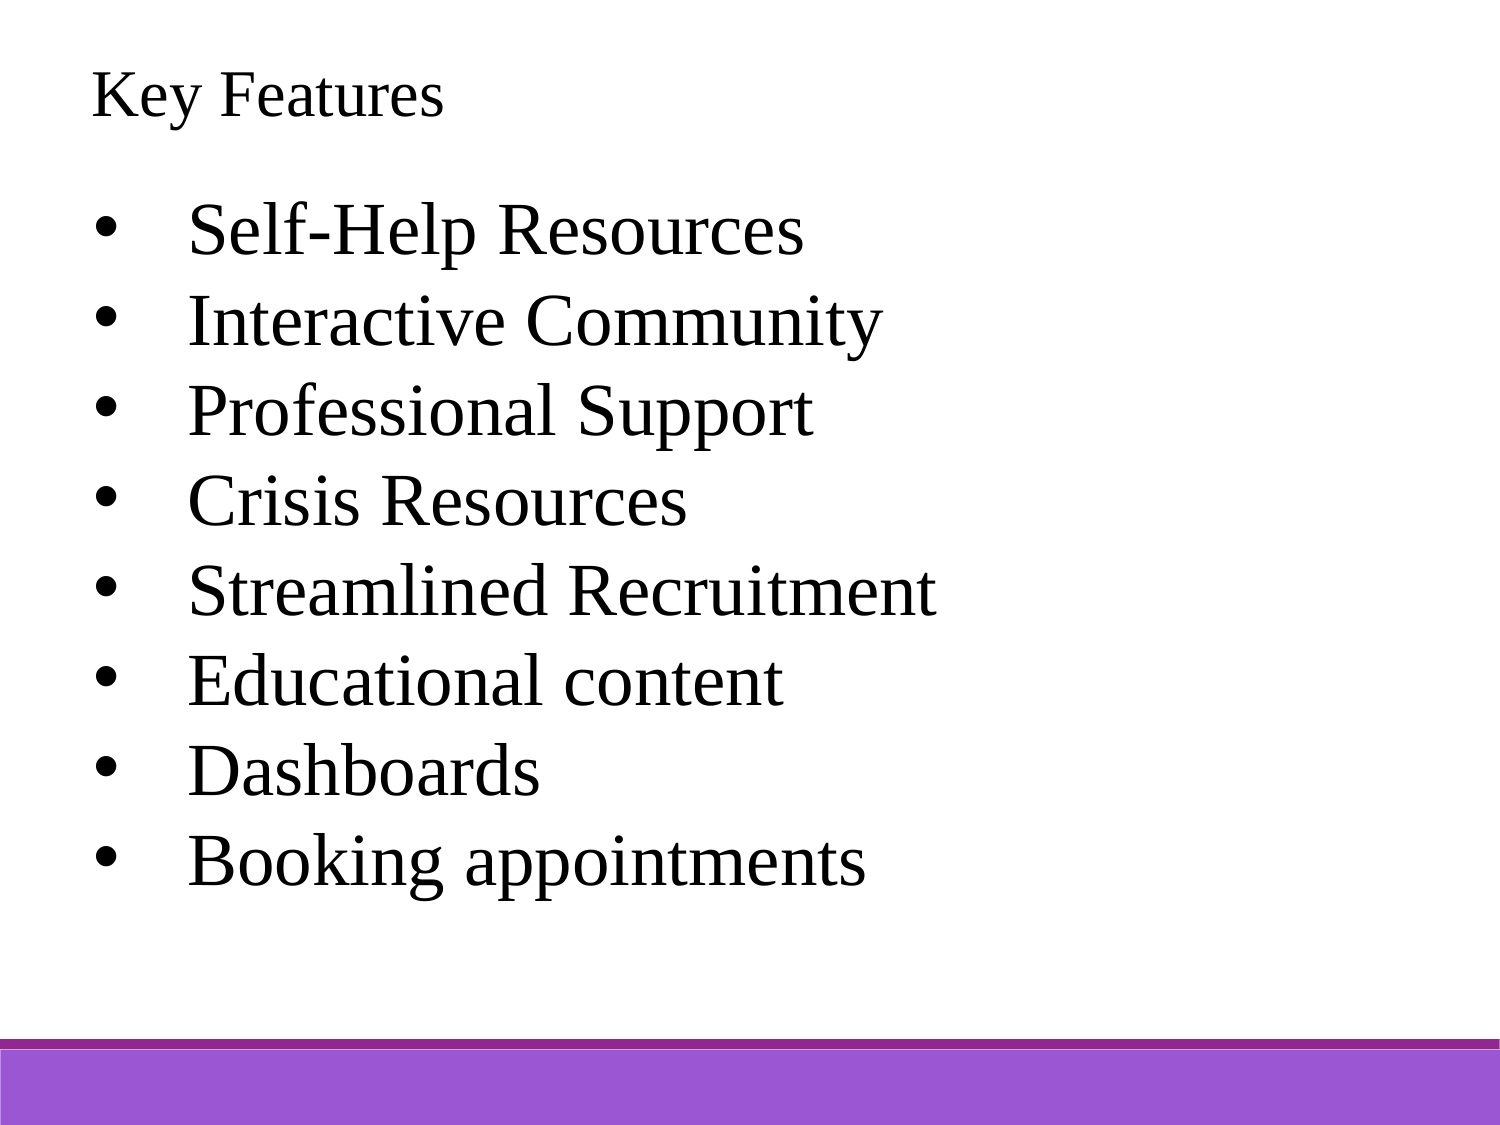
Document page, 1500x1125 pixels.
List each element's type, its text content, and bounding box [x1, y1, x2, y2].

text_box Self-Help Resources Interactive Community Professional Support Crisis Resources Streamlined Recruitment Educational content Dashboards Booking appointments [78, 172, 1390, 908]
text_box Key Features [76, 42, 963, 138]
